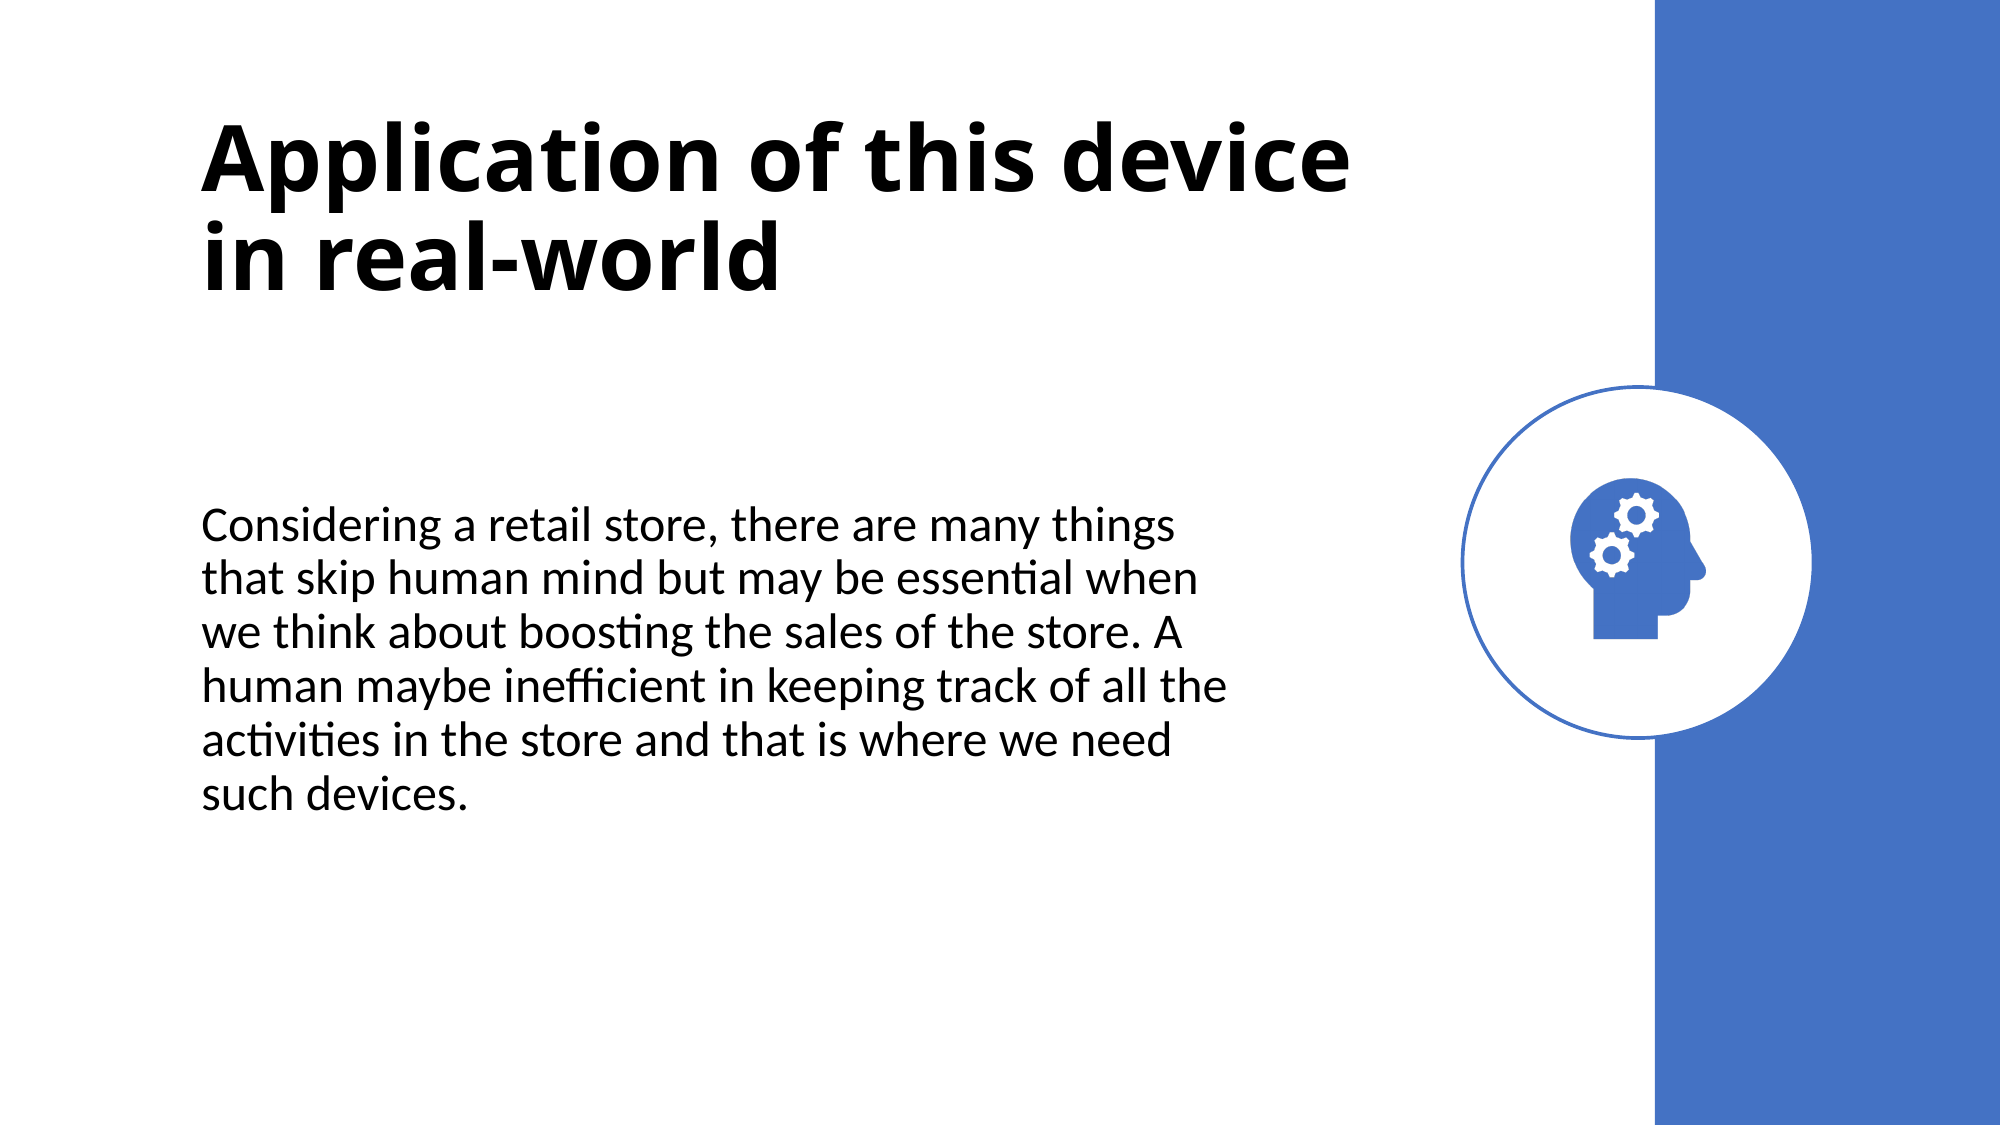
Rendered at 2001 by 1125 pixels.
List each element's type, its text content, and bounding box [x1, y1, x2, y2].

text_box [1654, 0, 2000, 1125]
list Considering a retail store, there are many things that skip human mind but may be essential when we think about boosting the sales of the store. A human maybe inefficient in keeping track of all the activities in the store and that is where we need such devices. [186, 373, 1248, 940]
title Application of this device in real-world [186, 102, 1413, 321]
picture [1544, 468, 1732, 657]
text_box [1461, 385, 1815, 740]
